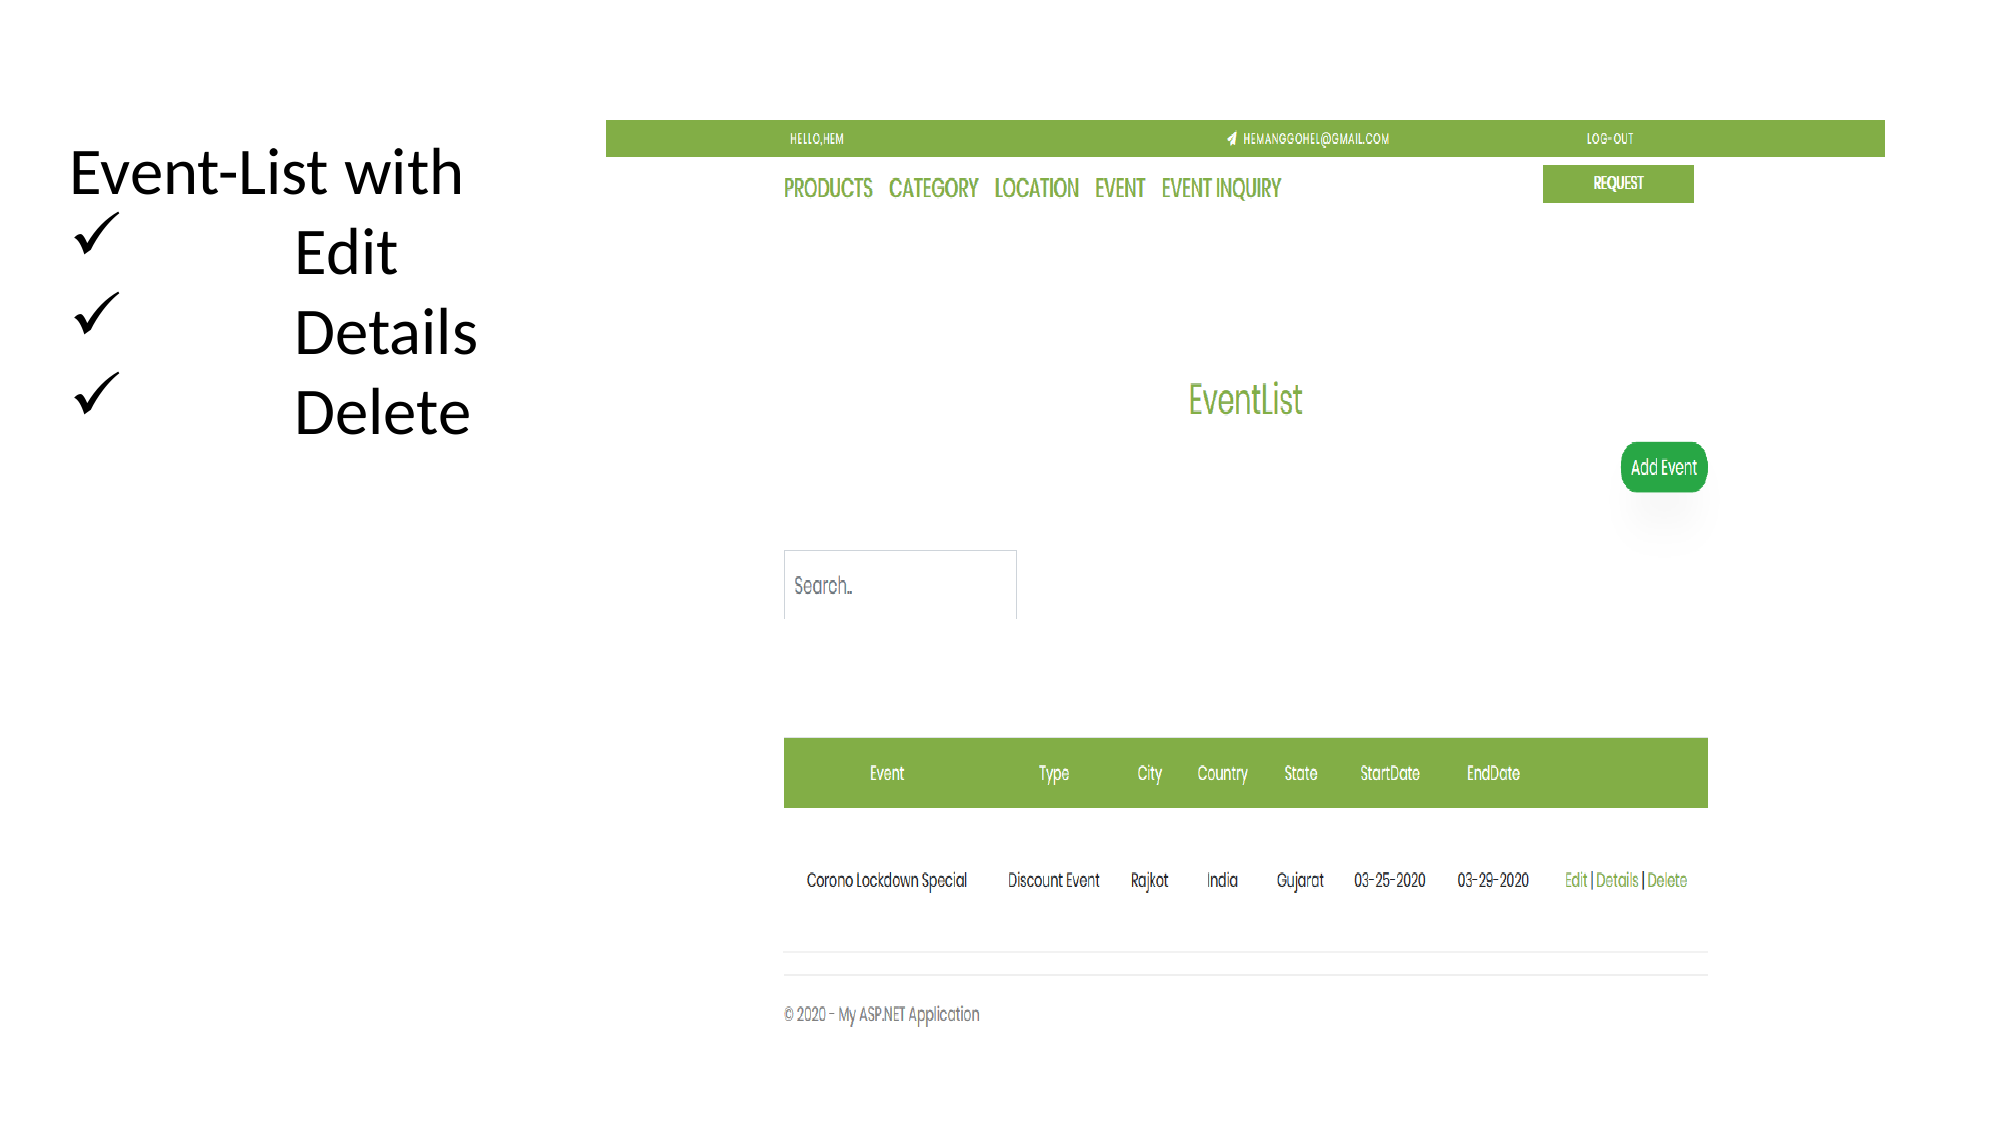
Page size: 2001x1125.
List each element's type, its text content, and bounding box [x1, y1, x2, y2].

picture [606, 120, 1885, 1027]
text_box Event-List with Edit Details Delete [54, 120, 606, 455]
